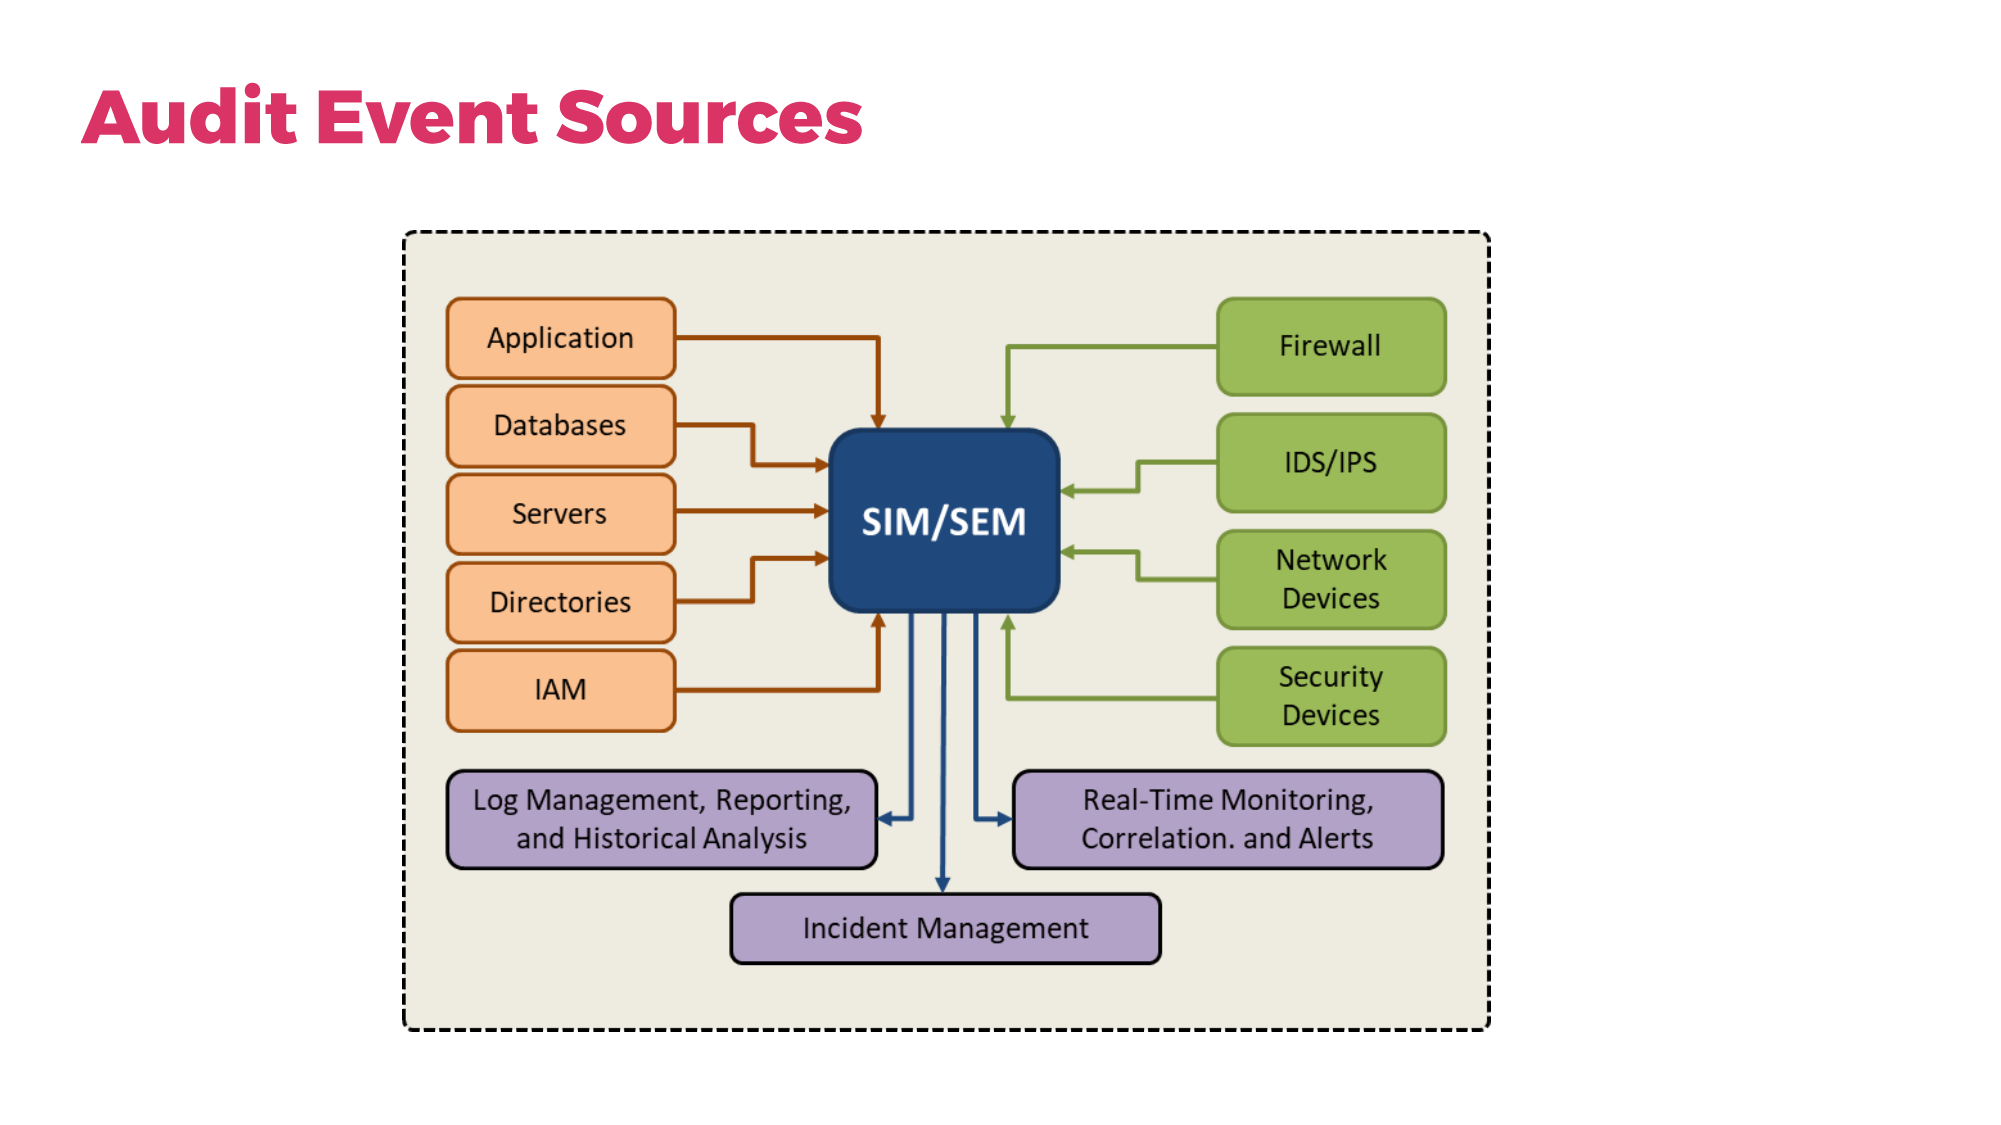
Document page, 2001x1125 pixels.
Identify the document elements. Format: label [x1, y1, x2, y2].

picture [402, 229, 1491, 1033]
picture [80, 70, 905, 163]
